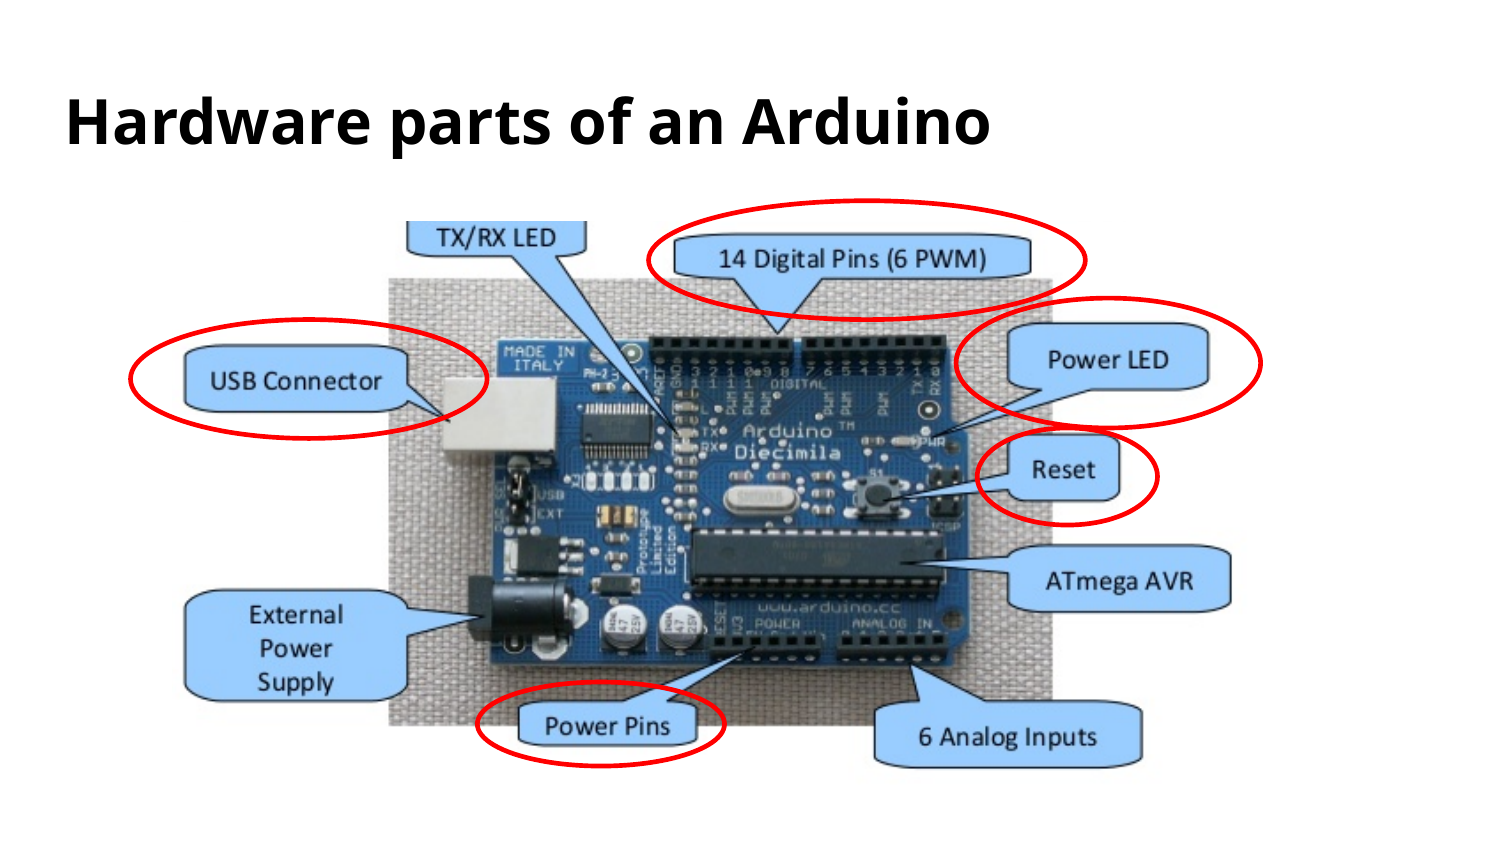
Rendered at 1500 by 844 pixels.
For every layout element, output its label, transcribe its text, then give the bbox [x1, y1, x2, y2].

text_box [1252, 341, 1261, 385]
text_box [705, 200, 1028, 220]
text_box [130, 343, 166, 415]
picture [171, 221, 1248, 801]
title Hardware parts of an Arduino [49, 67, 1448, 173]
